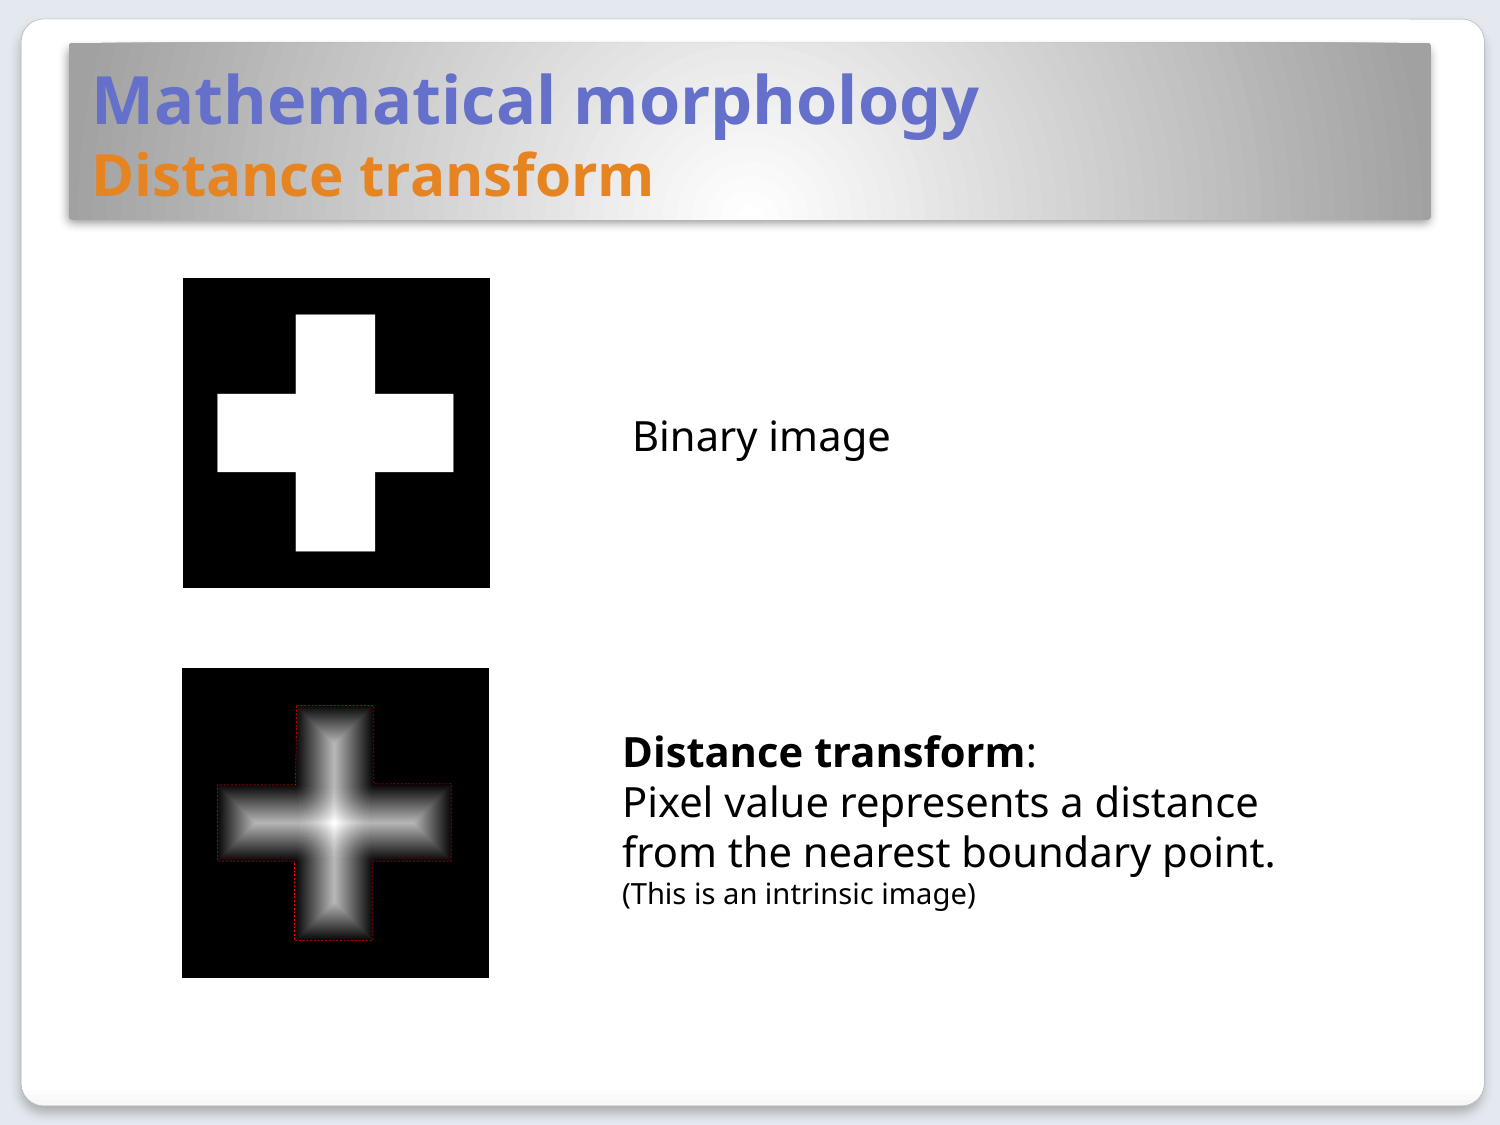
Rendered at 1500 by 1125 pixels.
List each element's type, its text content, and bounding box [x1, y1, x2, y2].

picture [182, 278, 490, 588]
picture [181, 668, 489, 978]
title Mathematical morphology Distance transform [76, 42, 1420, 216]
text_box Binary image [617, 402, 907, 468]
text_box Distance transform: Pixel value represents a distance from the nearest boundary point. (This is an intrinsic image) [607, 718, 1353, 918]
